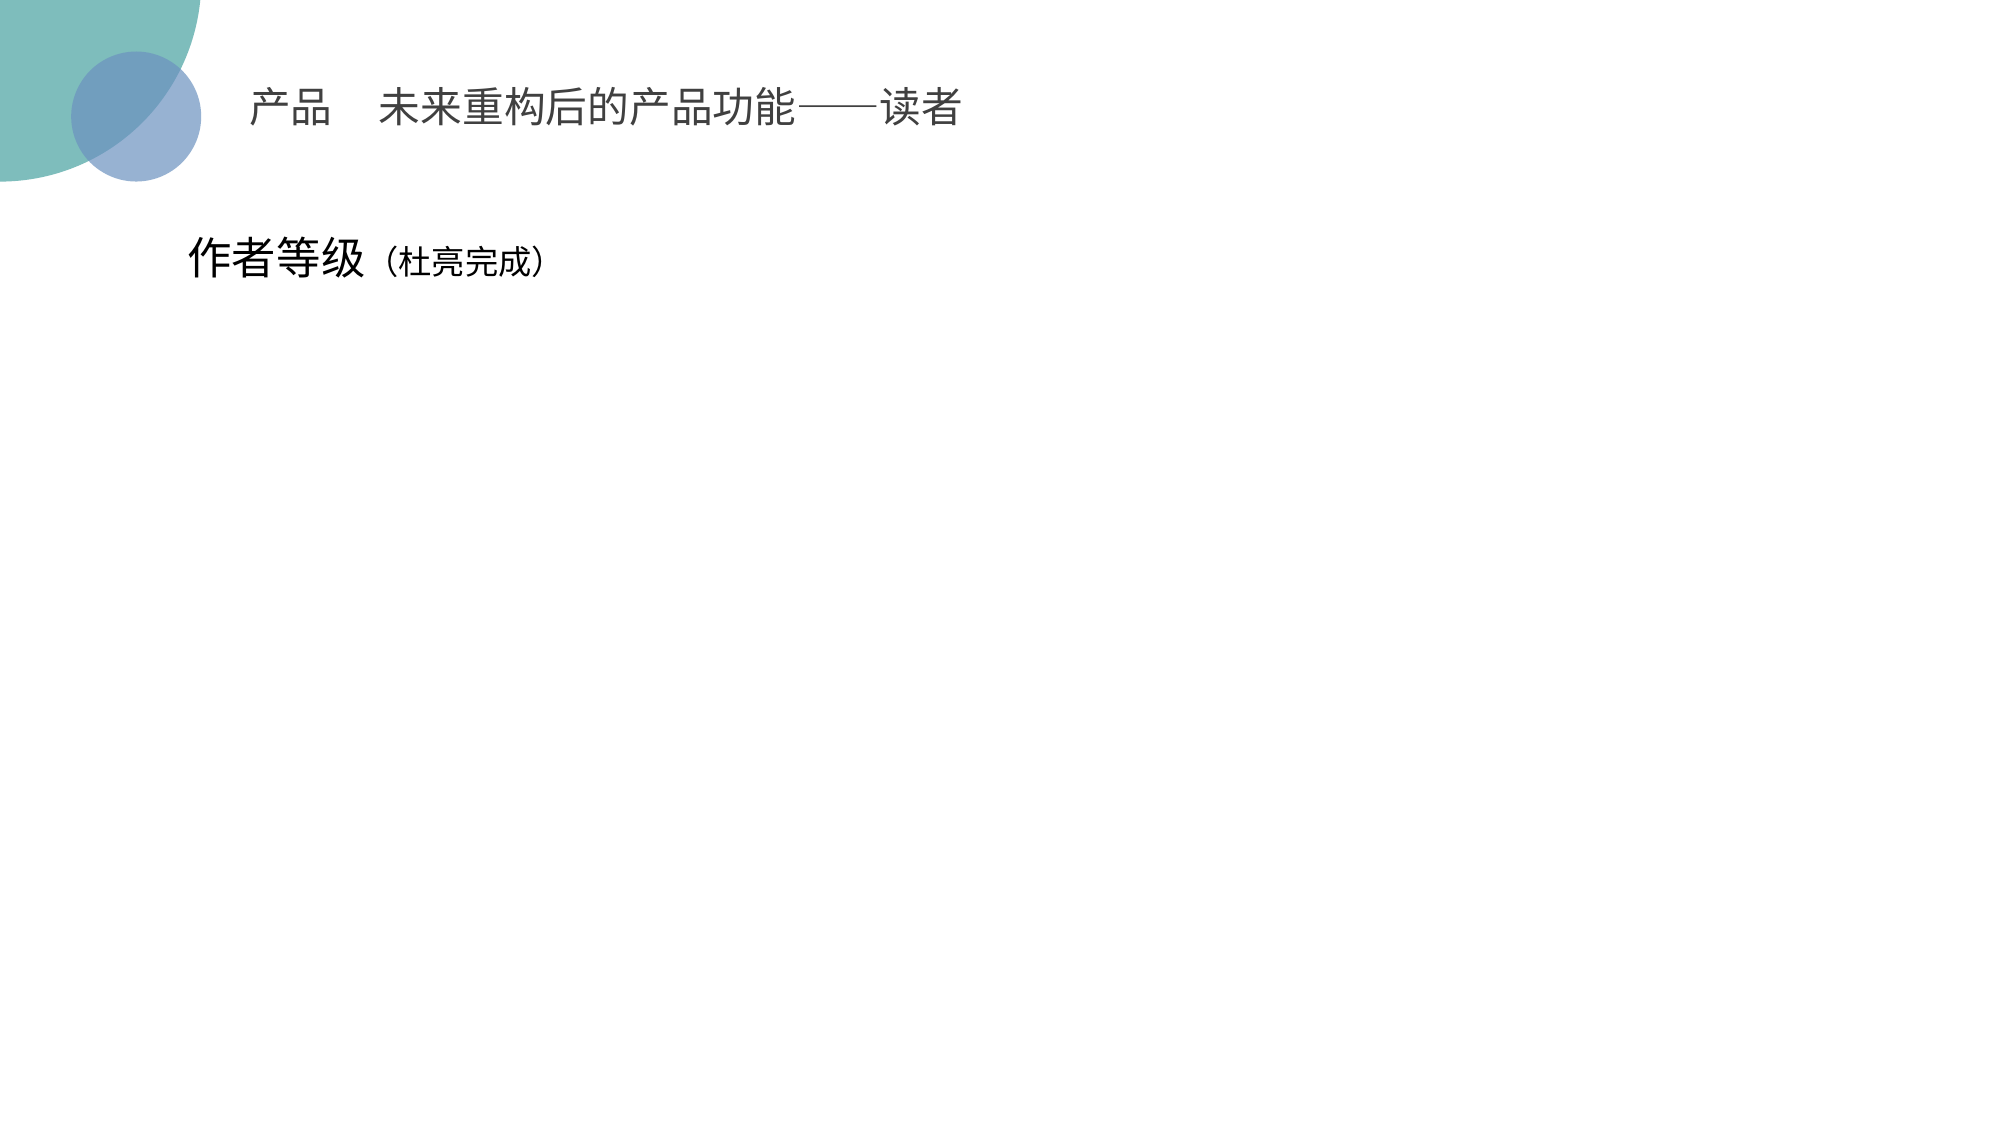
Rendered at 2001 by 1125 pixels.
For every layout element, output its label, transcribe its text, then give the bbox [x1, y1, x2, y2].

text_box [70, 50, 203, 183]
text_box [0, 0, 202, 183]
text_box 产品 未来重构后的产品功能——读者 [234, 73, 979, 139]
text_box 作者等级（杜亮完成） [172, 222, 855, 371]
